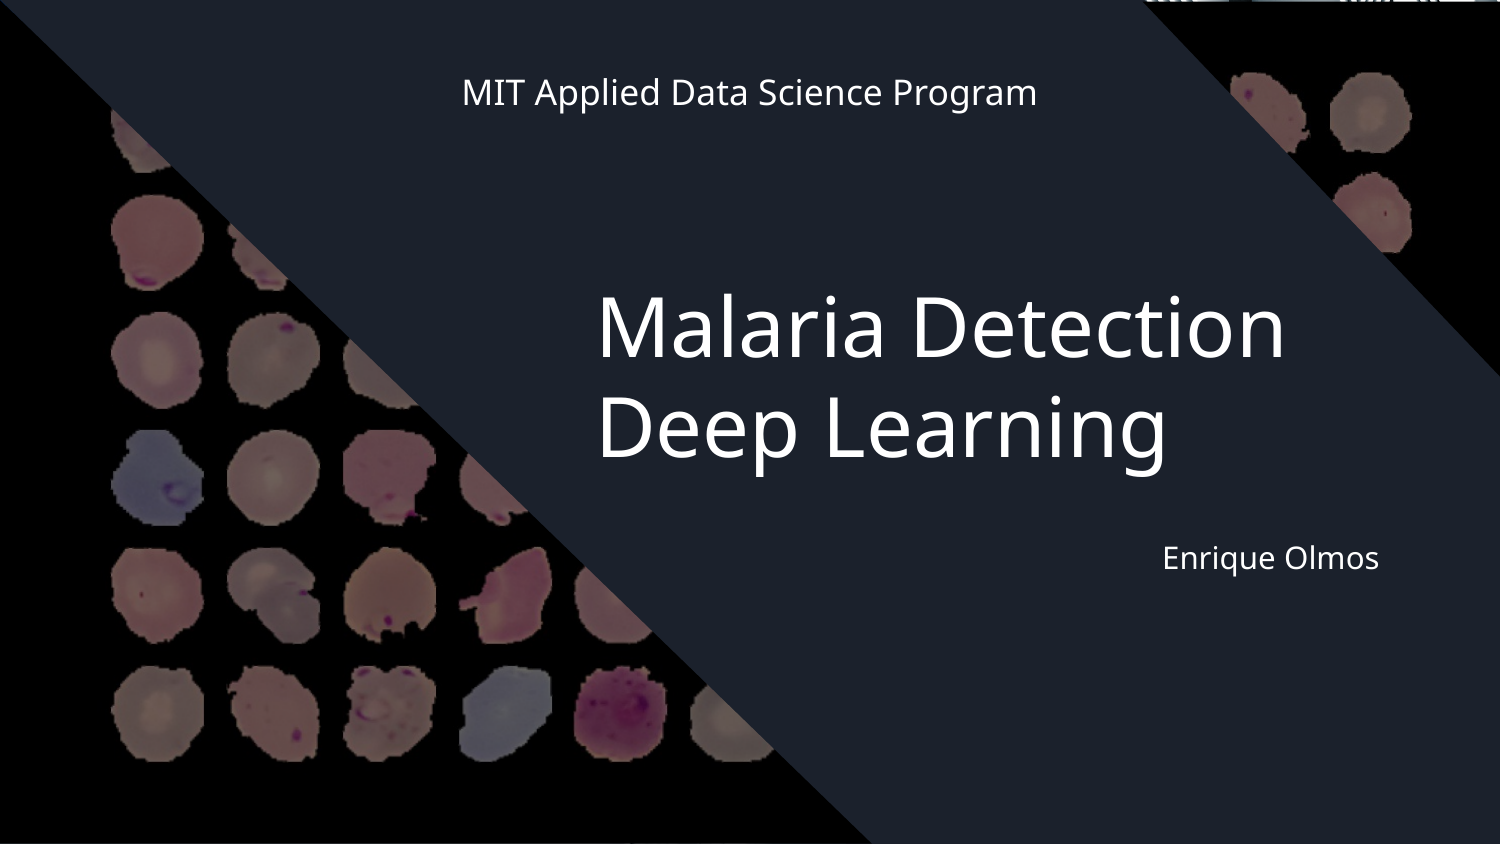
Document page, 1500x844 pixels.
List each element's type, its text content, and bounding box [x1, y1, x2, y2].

text_box MIT Applied Data Science Program [876, 48, 1137, 128]
subtitle Enrique Olmos [876, 517, 1404, 601]
picture [0, 0, 873, 844]
picture [1142, 0, 1500, 377]
title Malaria Detection Deep Learning [876, 258, 1404, 517]
